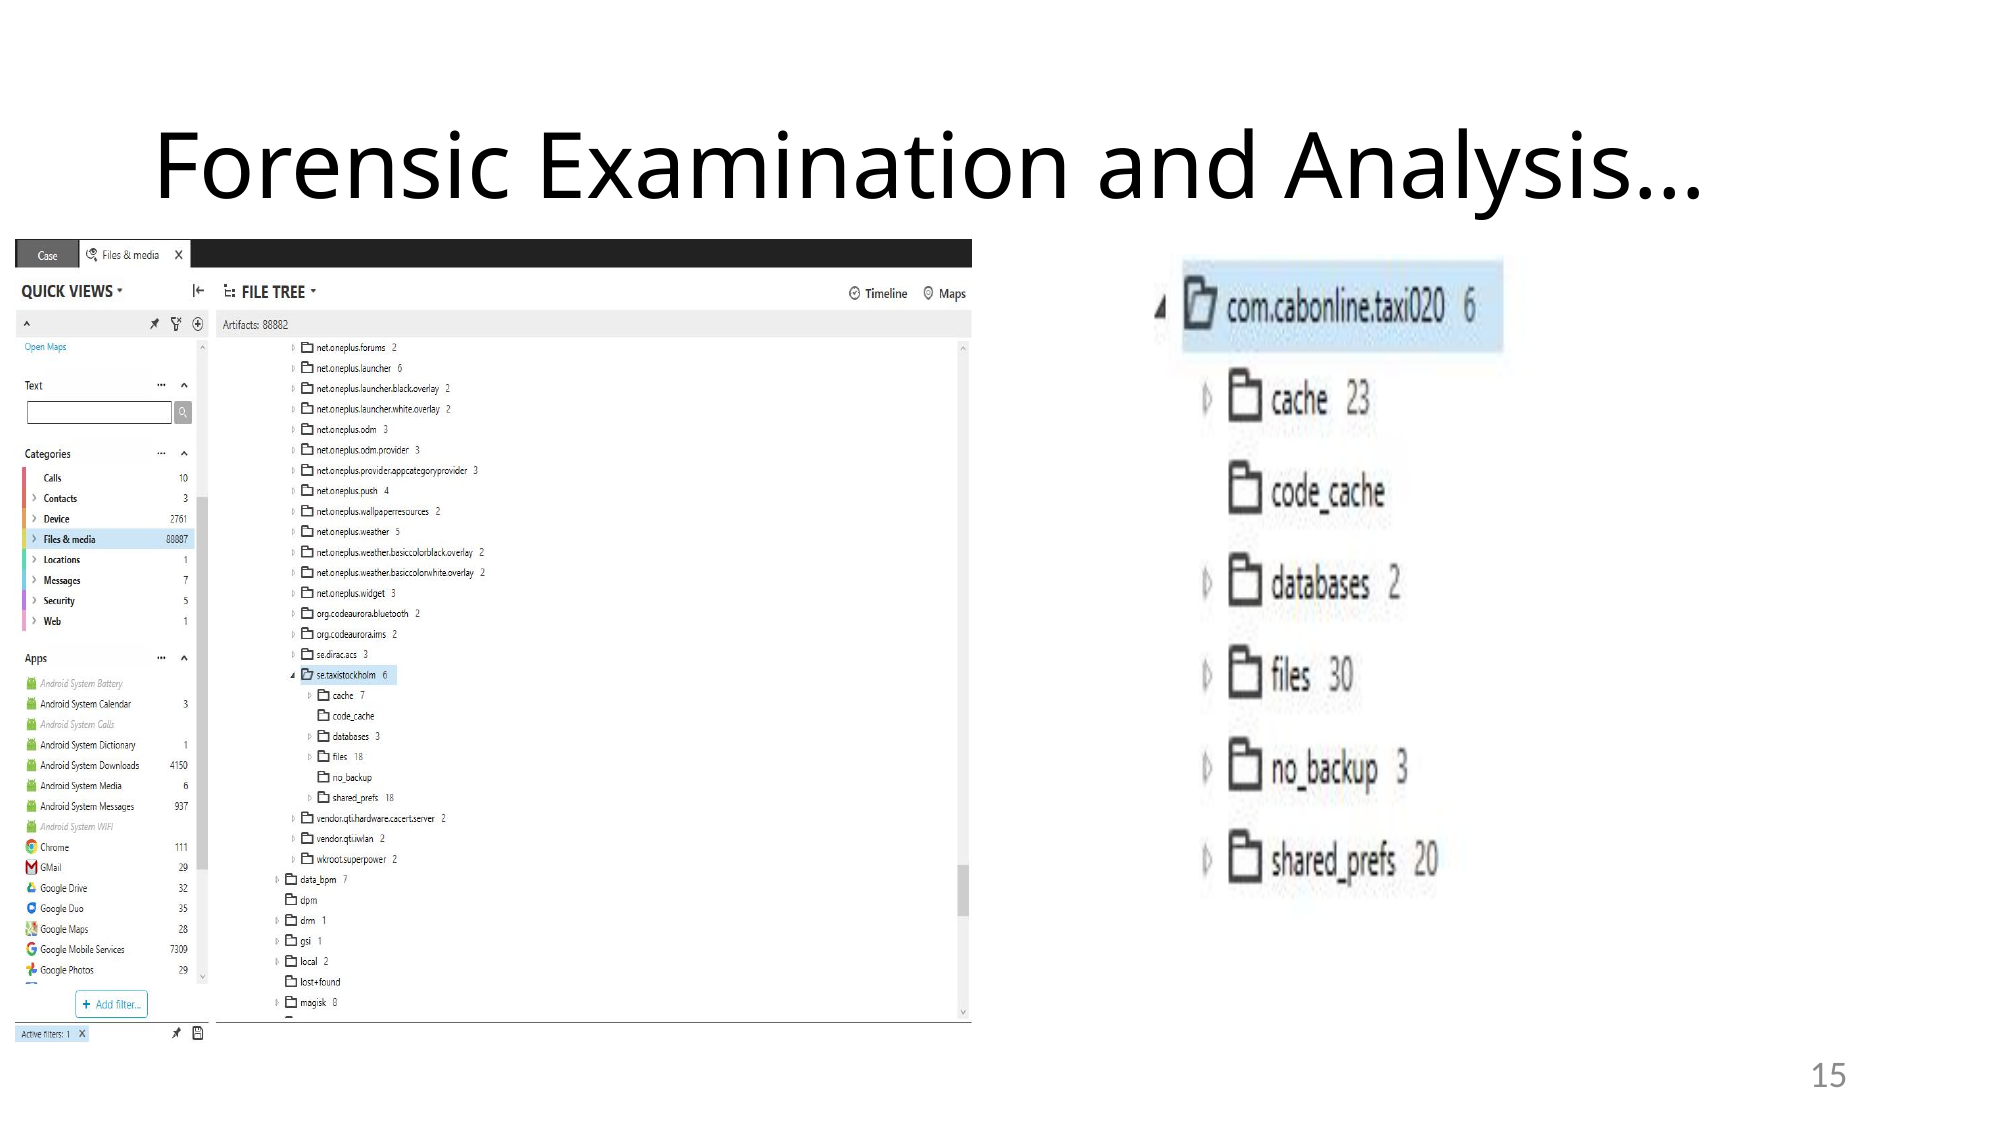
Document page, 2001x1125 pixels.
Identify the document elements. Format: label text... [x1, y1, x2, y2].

picture [15, 239, 972, 1043]
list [1140, 254, 1786, 919]
title Forensic Examination and Analysis… [137, 59, 1863, 278]
slide_number 15 [1412, 1042, 1863, 1103]
